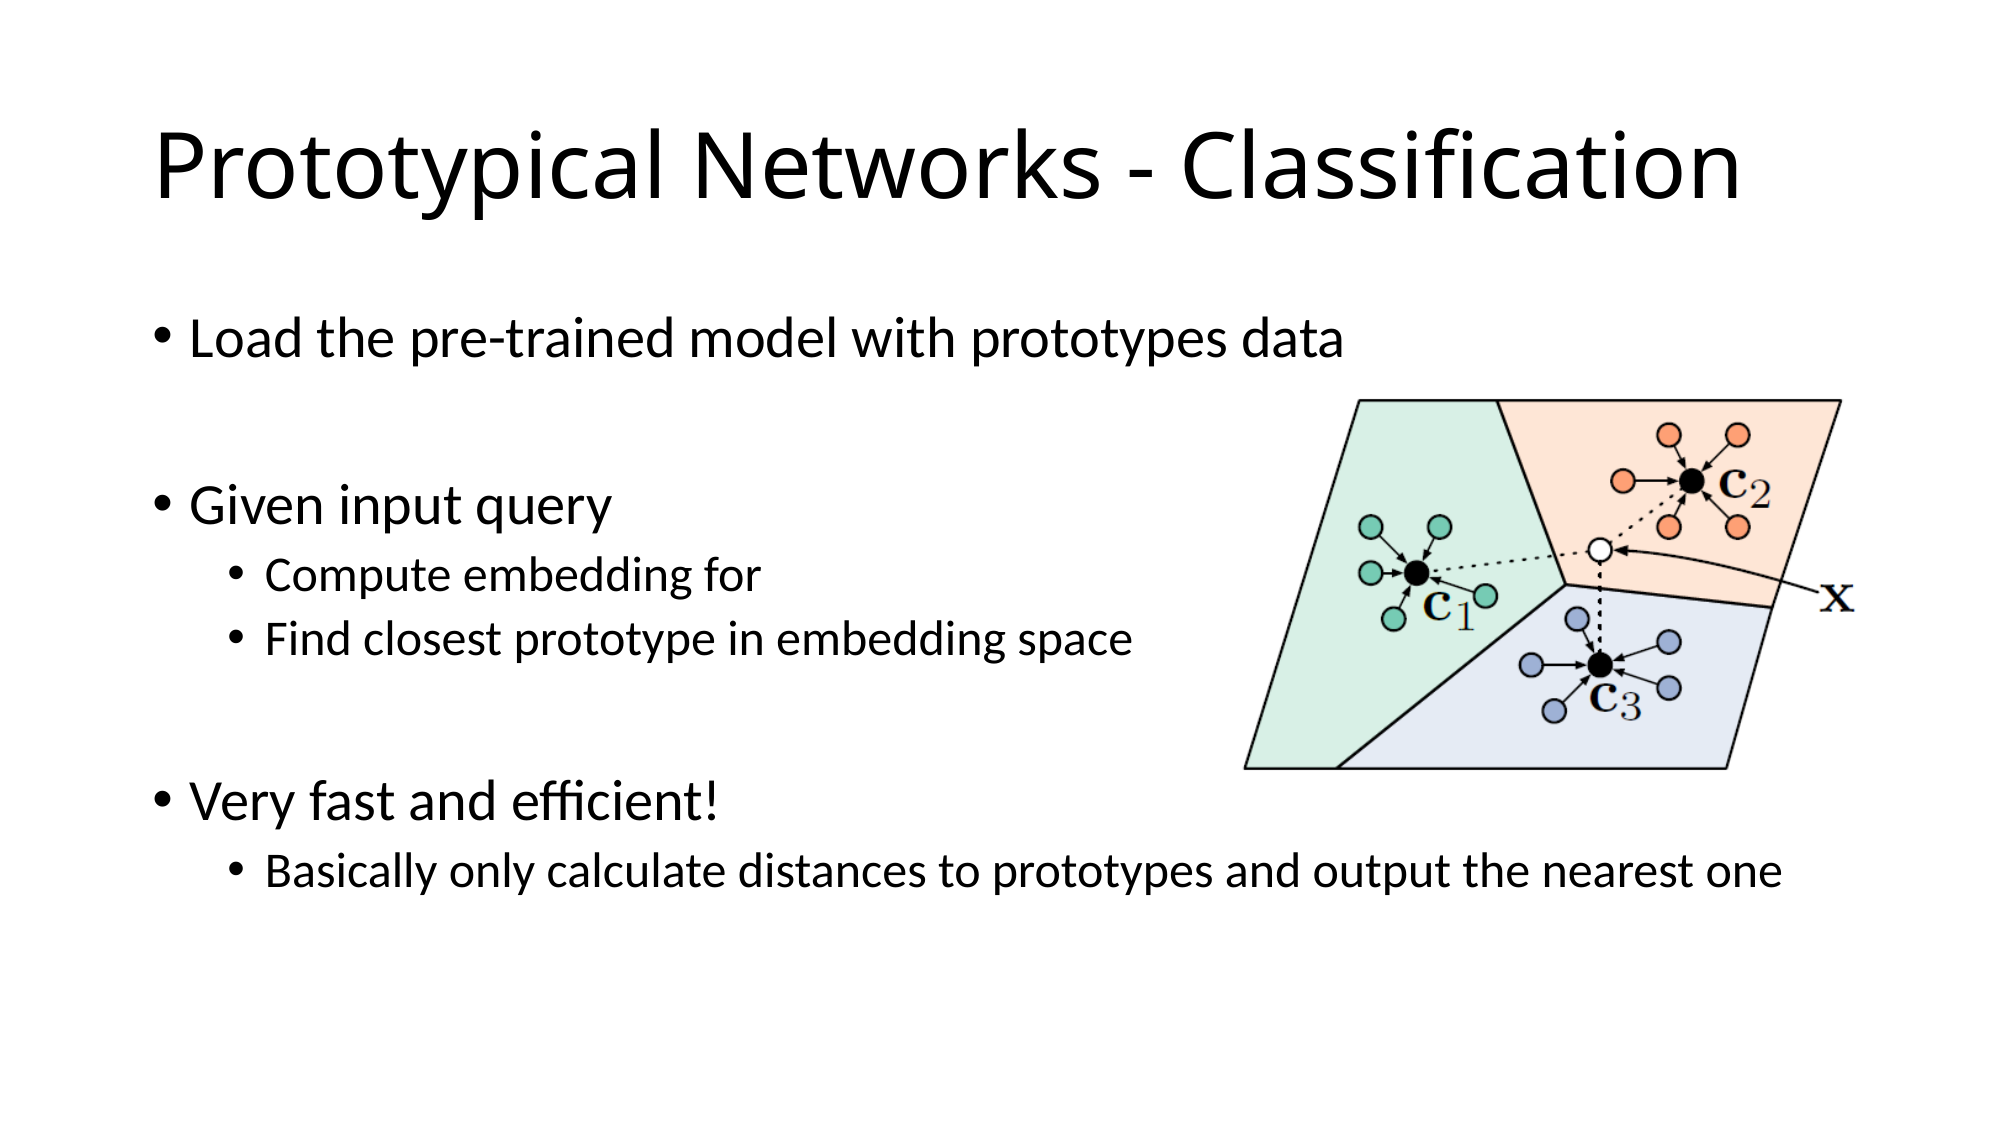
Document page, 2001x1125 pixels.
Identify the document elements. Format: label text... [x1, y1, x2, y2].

title Prototypical Networks - Classification [137, 59, 1863, 278]
picture [1238, 393, 1863, 775]
